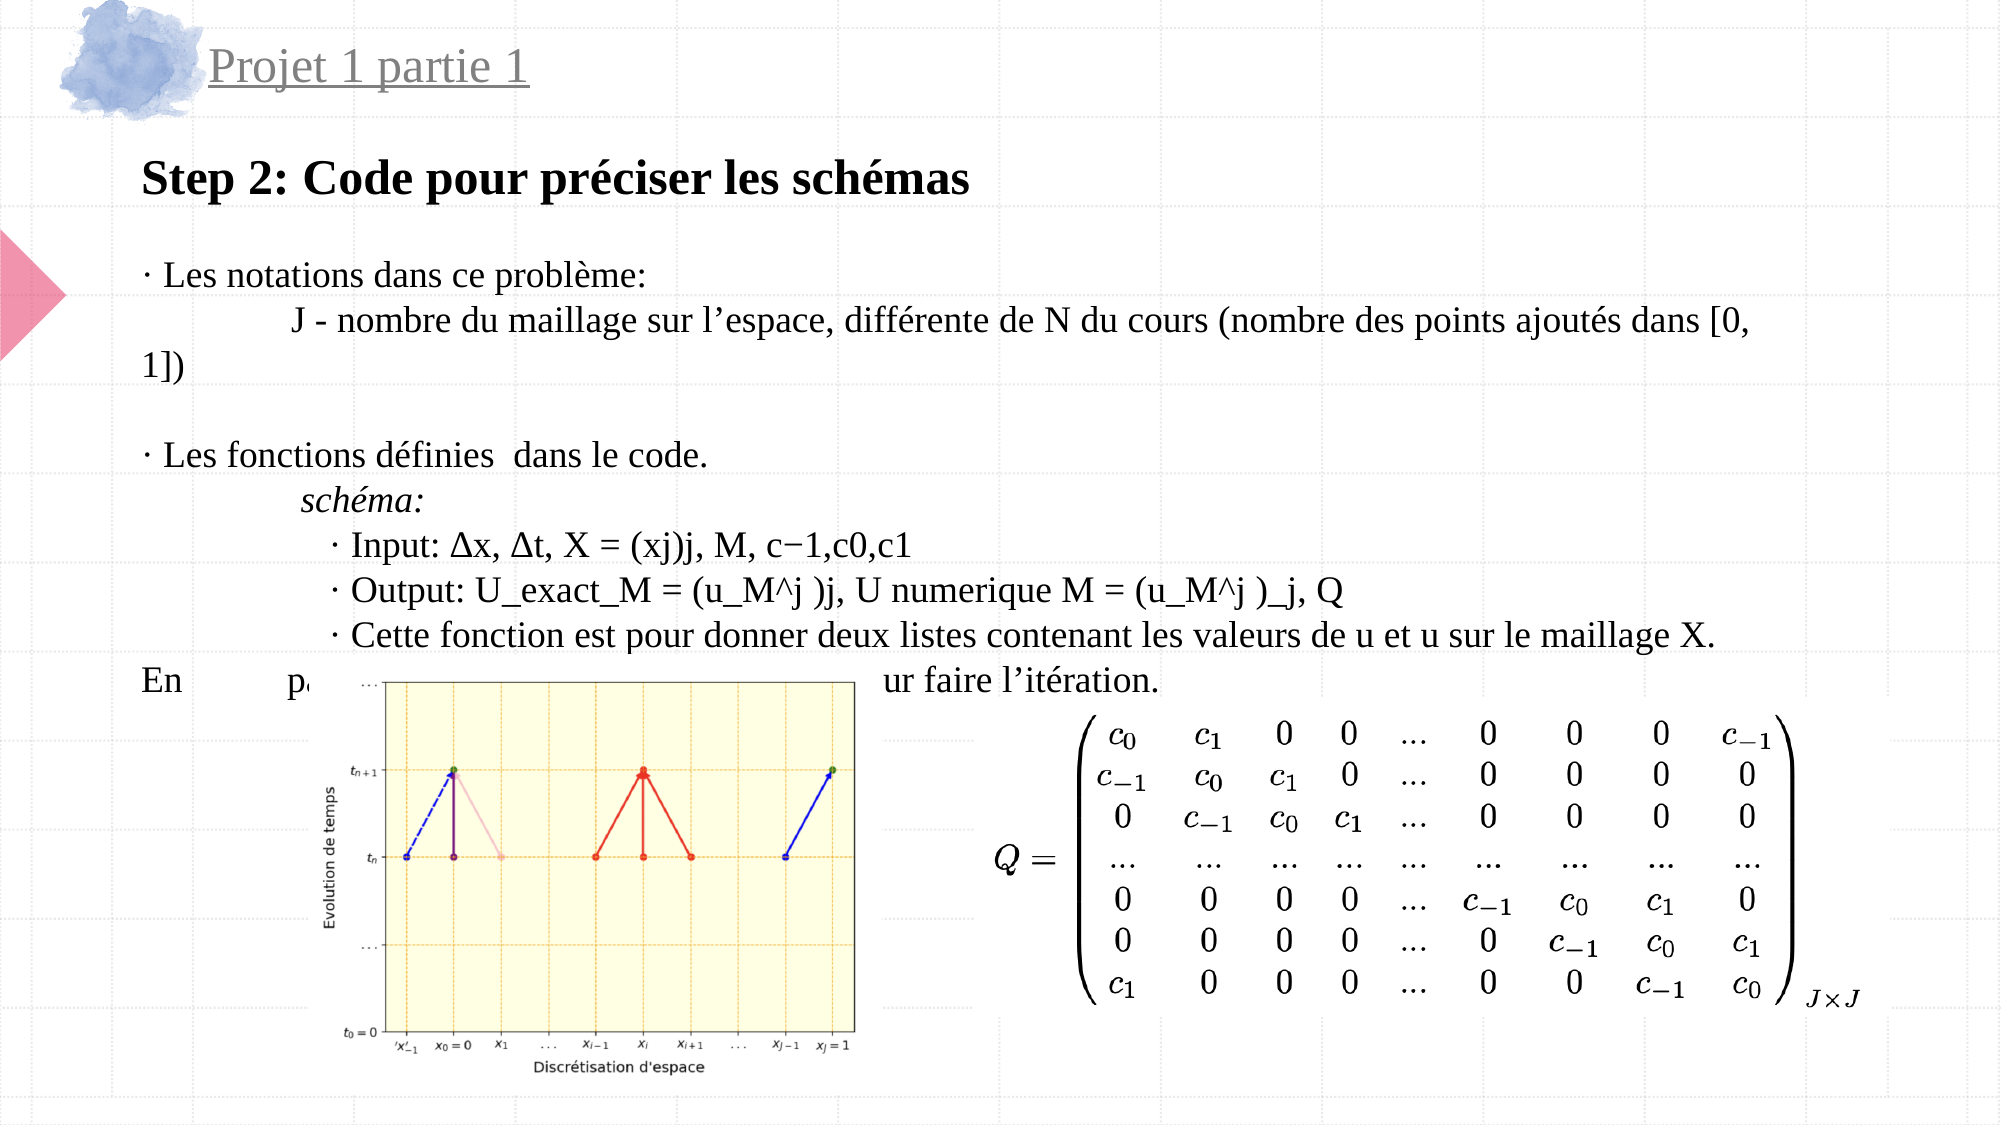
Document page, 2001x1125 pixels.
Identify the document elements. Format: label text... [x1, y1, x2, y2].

picture [974, 697, 1890, 1017]
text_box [59, 0, 671, 130]
picture [309, 654, 882, 1094]
text_box Step 2: Code pour préciser les schémas · Les notations dans ce problème: J - nombre du maillage sur l’espace, différente de N du cours (nombre des points ajoutés dans [0, 1]) · Les fonctions définies dans le code. schéma: · Input: ∆x, ∆t, X = (xj)j, M, c−1,c0,c1 · Output: U_exact_M = (u_M^j )j, U numerique M = (u_M^j )_j, Q · Cette fonction est pour donner deux listes contenant les valeurs de u et u sur le maillage X. En particulier, elle a donné la matrice Q pour faire l’itération. [126, 137, 1783, 1125]
